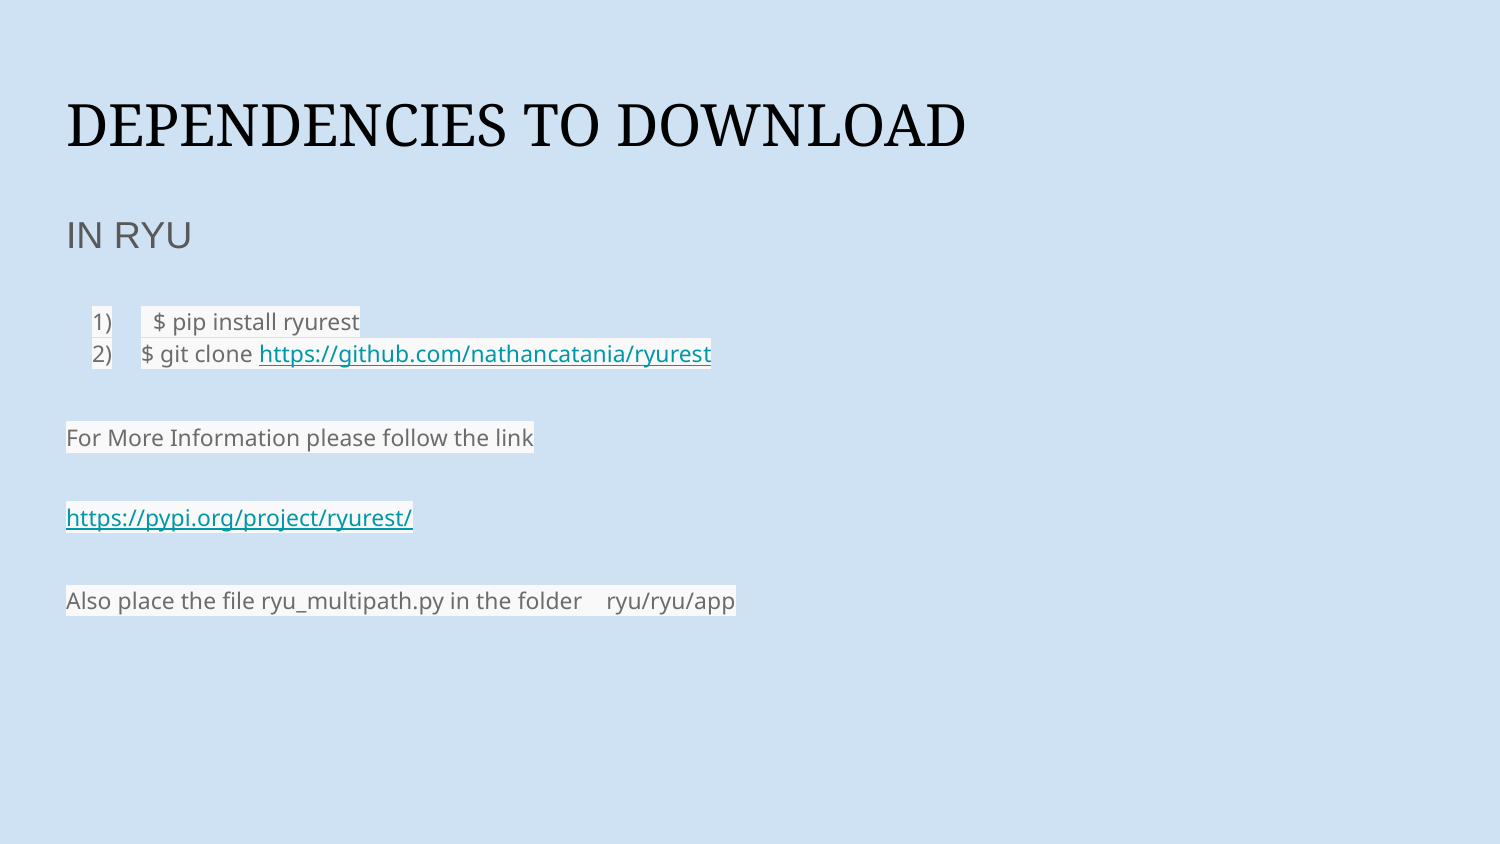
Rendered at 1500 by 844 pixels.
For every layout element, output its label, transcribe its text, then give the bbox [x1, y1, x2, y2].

title DEPENDENCIES TO DOWNLOAD [51, 72, 1449, 167]
list IN RYU $ pip install ryurest $ git clone https://github.com/nathancatania/ryurest For More Information please follow the link https://pypi.org/project/ryurest/ Also place the file ryu_multipath.py in the folder ryu/ryu/app [51, 189, 1449, 750]
